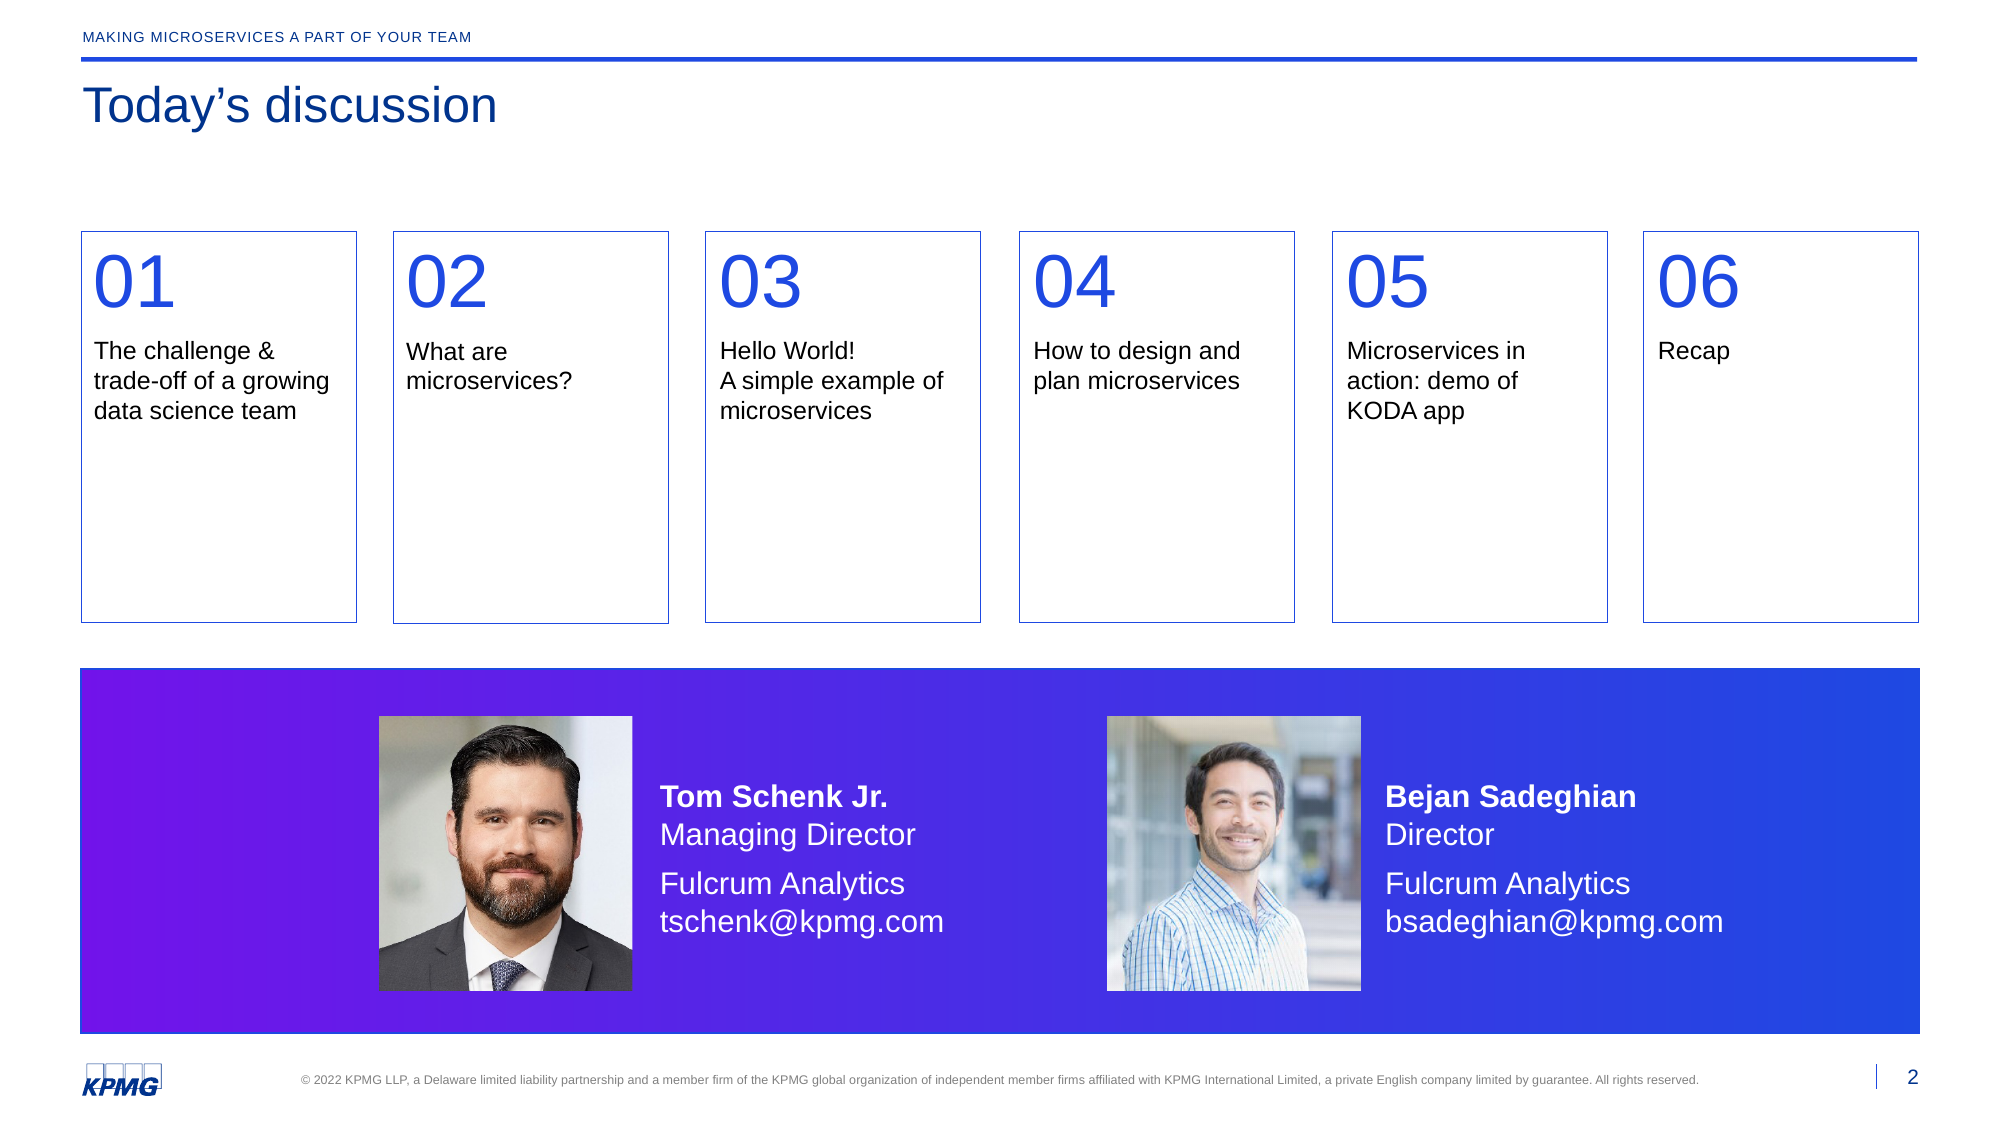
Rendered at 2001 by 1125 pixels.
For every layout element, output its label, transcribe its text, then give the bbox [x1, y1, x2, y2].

picture [1107, 716, 1361, 991]
list Microservices in action: demo of KODA app [1346, 334, 1594, 609]
list 02 [406, 232, 587, 309]
list 04 [1033, 232, 1214, 309]
text_box Bejan Sadeghian Director Fulcrum Analytics bsadeghian@kpmg.com [1385, 776, 1769, 963]
list Hello World! A simple example of microservices [719, 334, 967, 609]
list Making Microservices a part of your team [82, 26, 1583, 47]
title Today’s discussion [82, 72, 1919, 188]
picture [379, 716, 633, 991]
list Recap [1657, 334, 1905, 609]
list 01 [93, 232, 274, 309]
list How to design and plan microservices [1033, 334, 1281, 609]
list 06 [1657, 232, 1838, 309]
list 03 [719, 232, 900, 309]
list What are microservices? [406, 335, 654, 610]
text_box Tom Schenk Jr. Managing Director Fulcrum Analytics tschenk@kpmg.com [659, 776, 1044, 963]
list 05 [1346, 232, 1527, 309]
list The challenge & trade-off of a growing data science team [93, 334, 341, 609]
